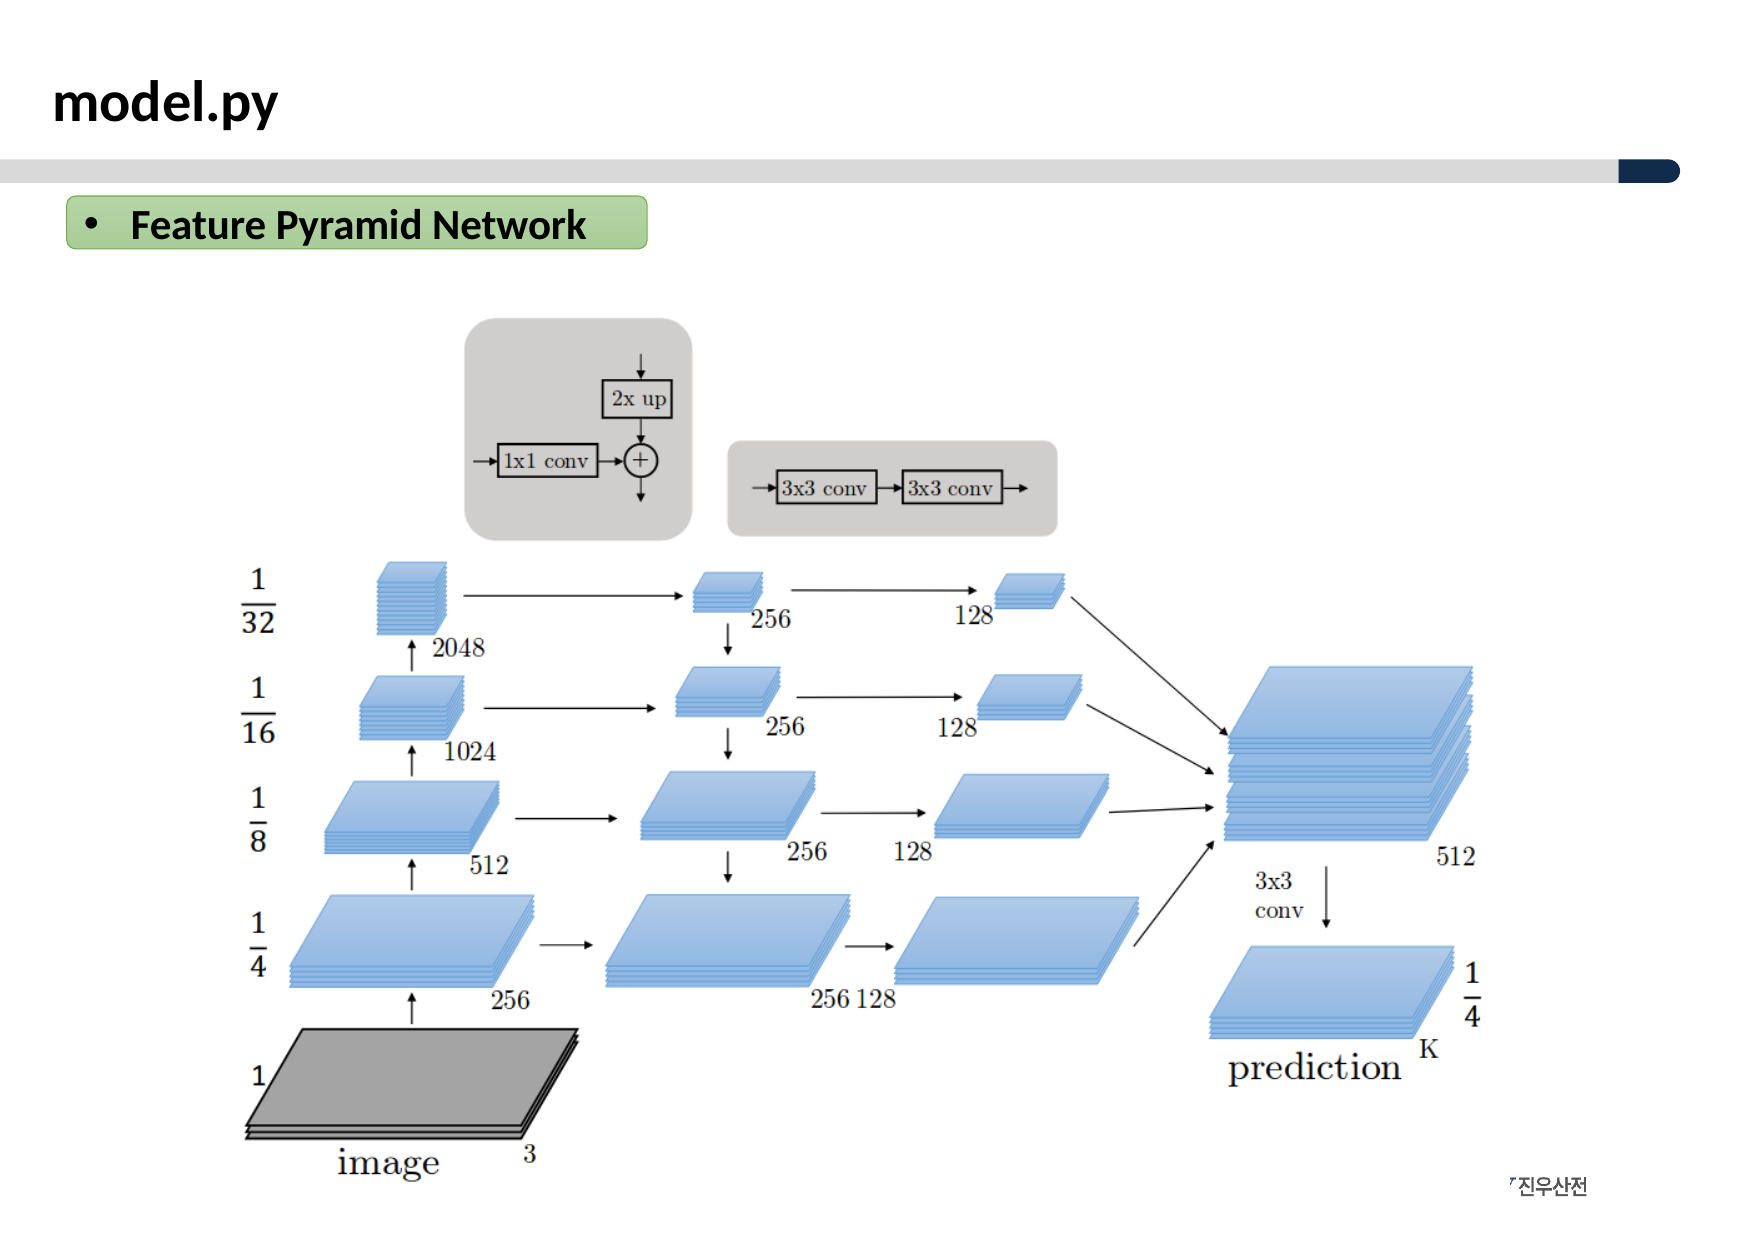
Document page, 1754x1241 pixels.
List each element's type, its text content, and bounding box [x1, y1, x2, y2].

text_box Feature Pyramid Network [66, 195, 648, 250]
picture [231, 303, 1596, 1203]
text_box model.py [37, 55, 295, 140]
